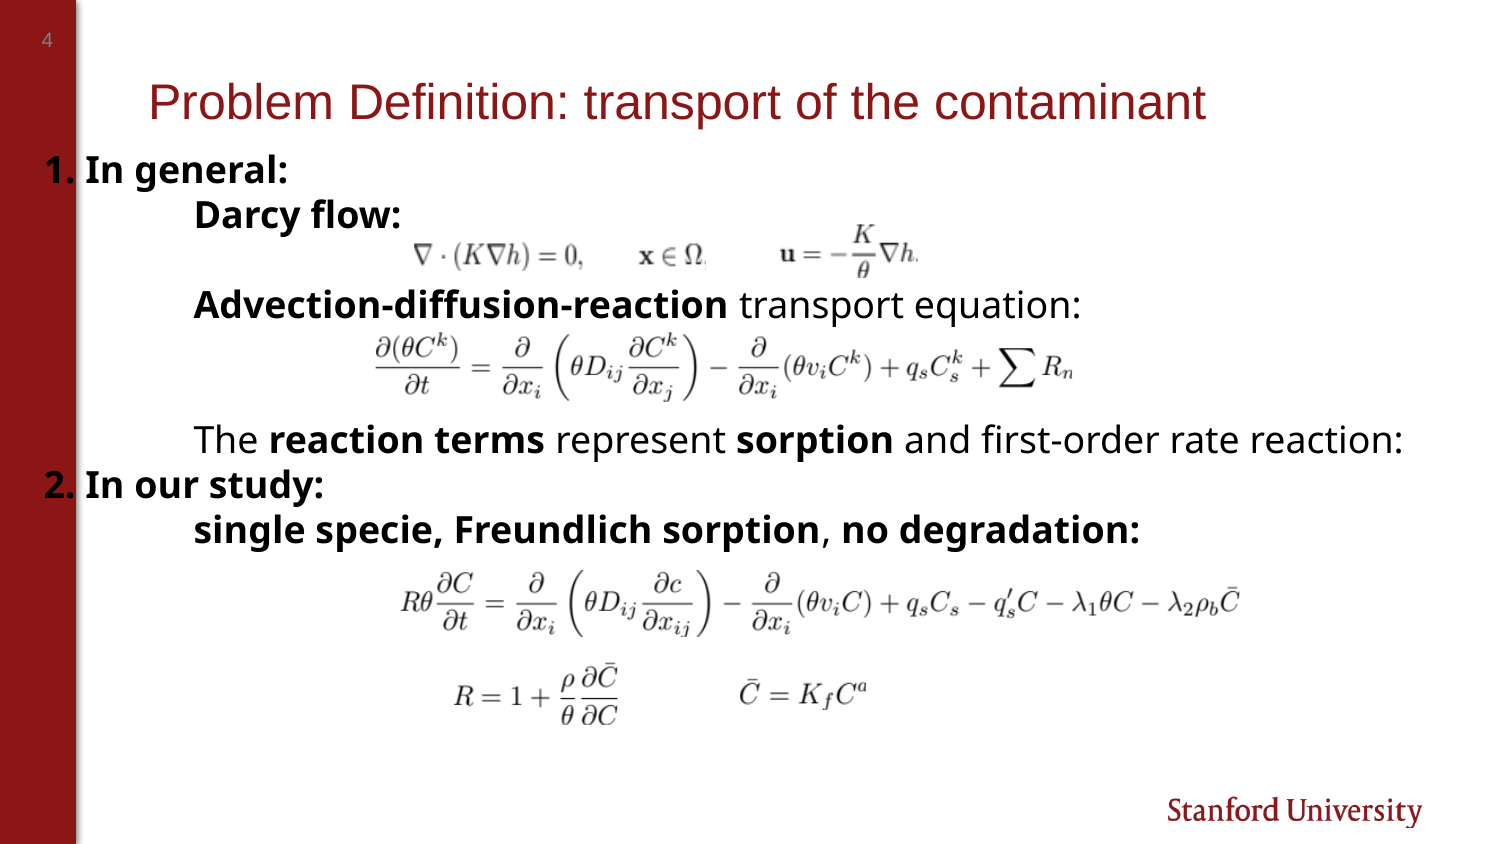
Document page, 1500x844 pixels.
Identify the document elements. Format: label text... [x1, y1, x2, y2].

picture [375, 331, 1073, 402]
picture [413, 242, 706, 271]
picture [779, 223, 918, 279]
title Problem Definition: transport of the contaminant [148, 57, 1413, 138]
picture [400, 570, 1240, 637]
text_box 1. In general: Darcy flow: Advection-diffusion-reaction transport equation: The reaction terms represent sorption and first-order rate reaction: 2. In our study: single specie, Freundlich sorption, no degradation: [28, 139, 1420, 739]
picture [453, 662, 618, 725]
picture [739, 677, 867, 710]
